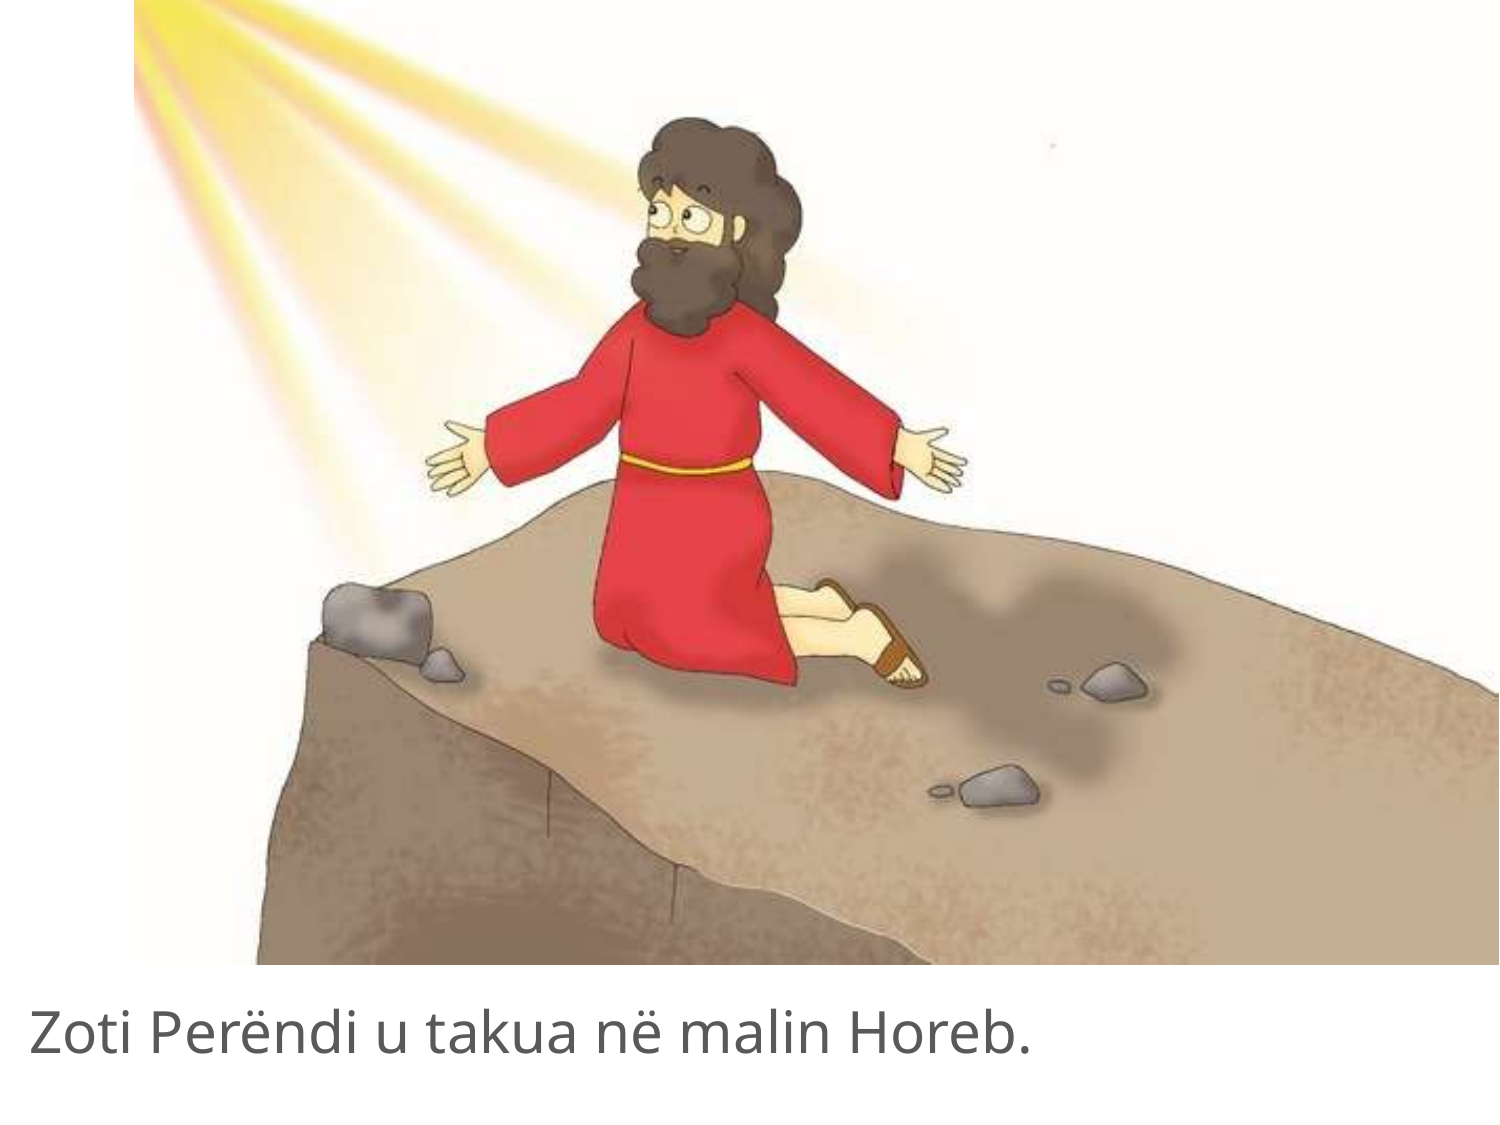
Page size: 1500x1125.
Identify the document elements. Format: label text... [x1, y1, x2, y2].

text_box Zoti Perëndi u takua në malin Horeb. [14, 987, 1500, 1073]
picture [133, 0, 1499, 965]
